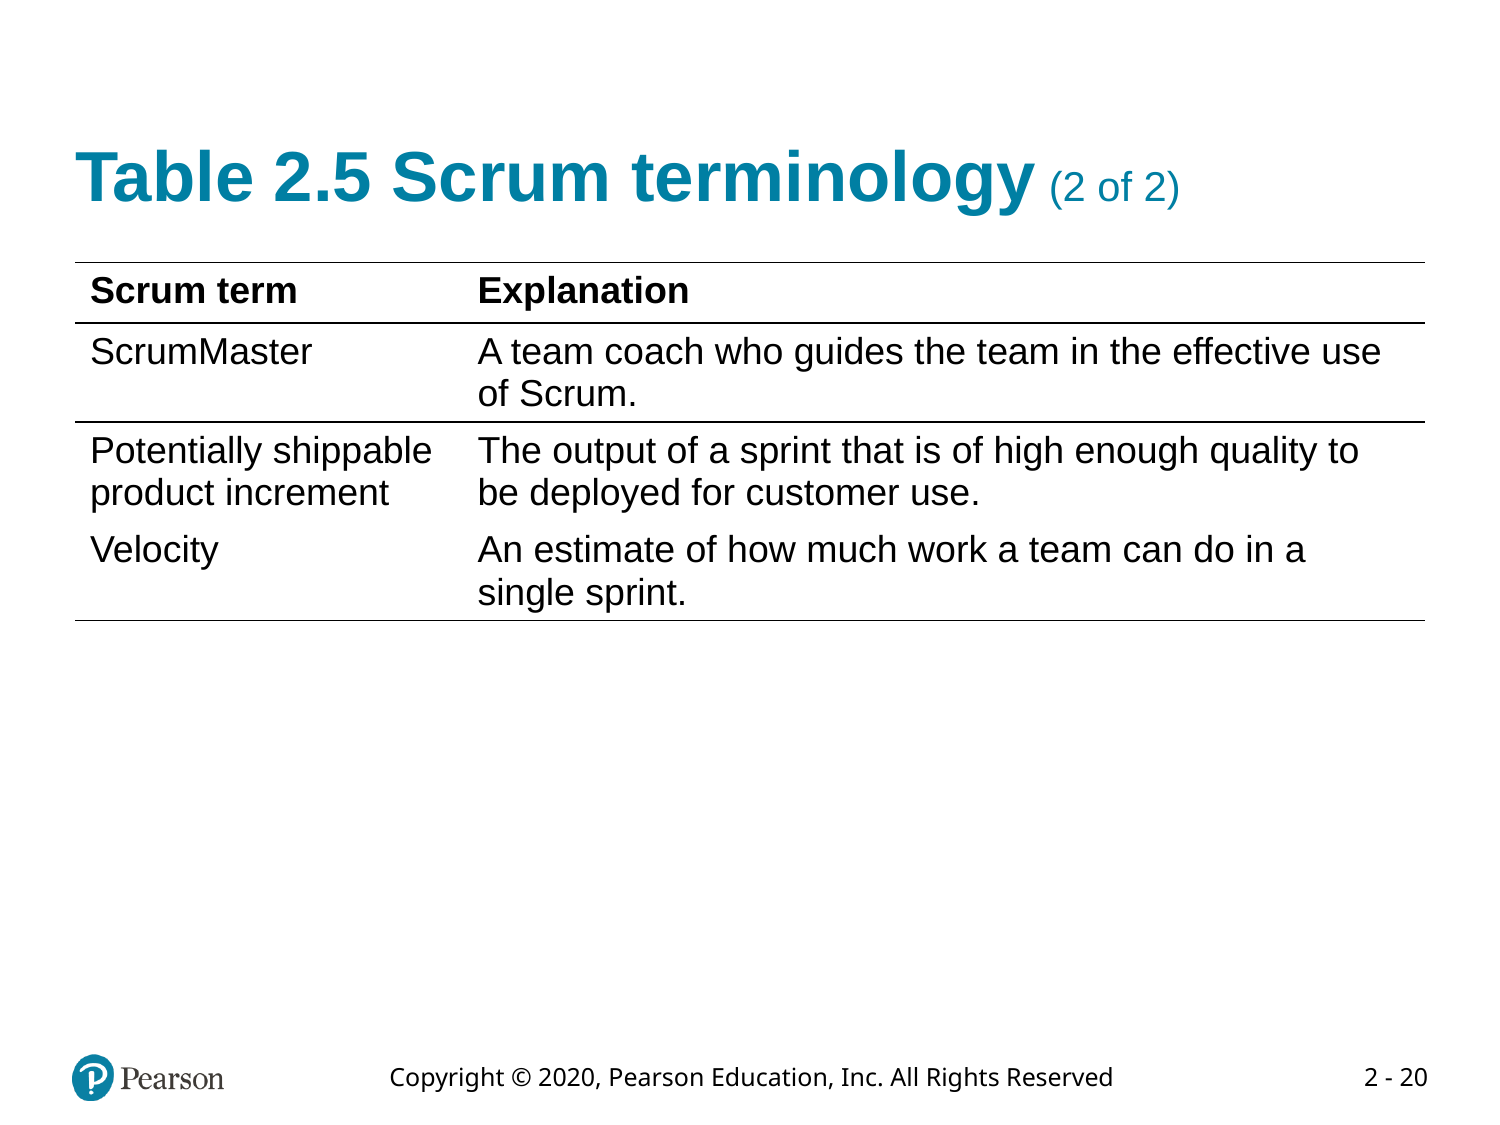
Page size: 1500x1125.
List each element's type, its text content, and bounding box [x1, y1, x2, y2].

table_cell Velocity [75, 521, 462, 620]
table_cell ScrumMaster [75, 324, 462, 421]
table_cell The output of a sprint that is of high enough quality to be deployed for customer use. [462, 423, 1425, 521]
title Table 2.5 Scrum terminology (2 of 2) [75, 35, 1425, 216]
picture [72, 1054, 89, 1072]
picture [81, 1064, 107, 1089]
table_cell A team coach who guides the team in the effective use of Scrum. [462, 324, 1425, 421]
table_cell An estimate of how much work a team can do in a single sprint. [462, 521, 1425, 620]
table_cell Potentially shippable product increment [75, 423, 462, 521]
table_header Scrum term [75, 263, 462, 322]
table_header Explanation [462, 263, 1425, 322]
picture [99, 1054, 224, 1101]
picture [72, 1087, 83, 1101]
